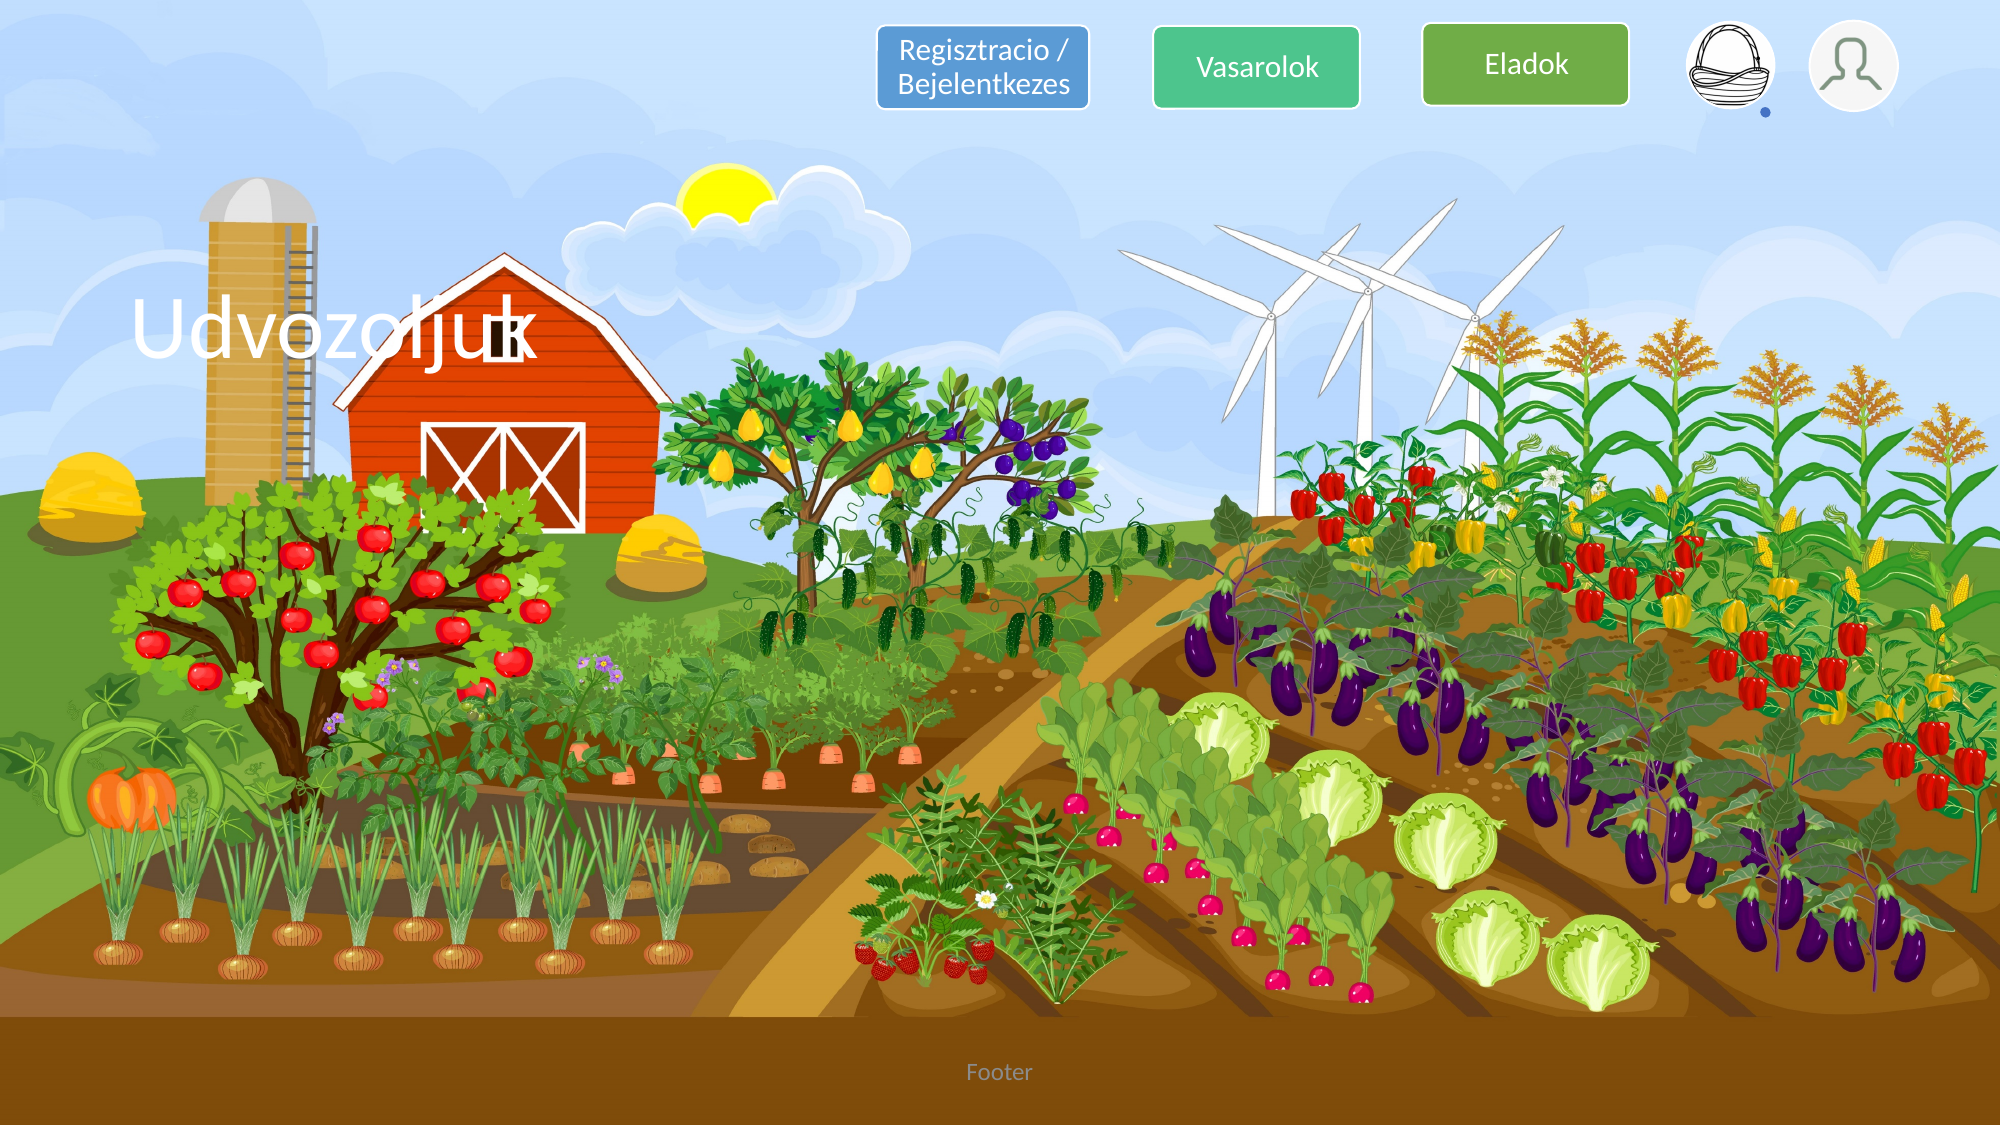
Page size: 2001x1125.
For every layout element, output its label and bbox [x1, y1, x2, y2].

text_box [337, 0, 1708, 1017]
text_box [1640, 9, 1991, 153]
picture [0, 0, 2000, 1125]
